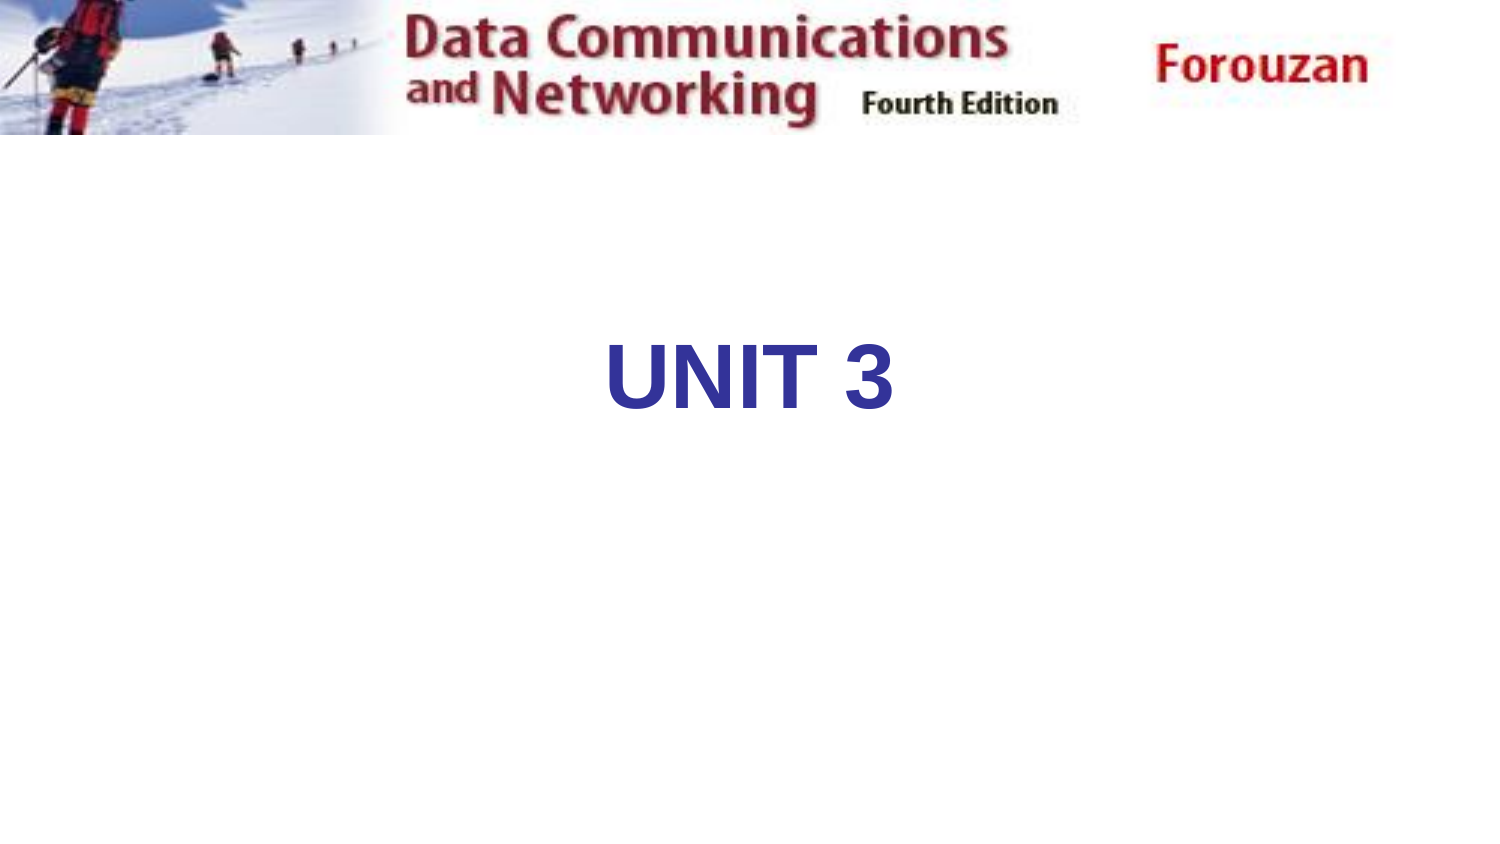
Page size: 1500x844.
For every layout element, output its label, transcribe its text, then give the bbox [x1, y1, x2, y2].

text_box UNIT 3 [187, 309, 1313, 688]
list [0, 0, 1500, 136]
